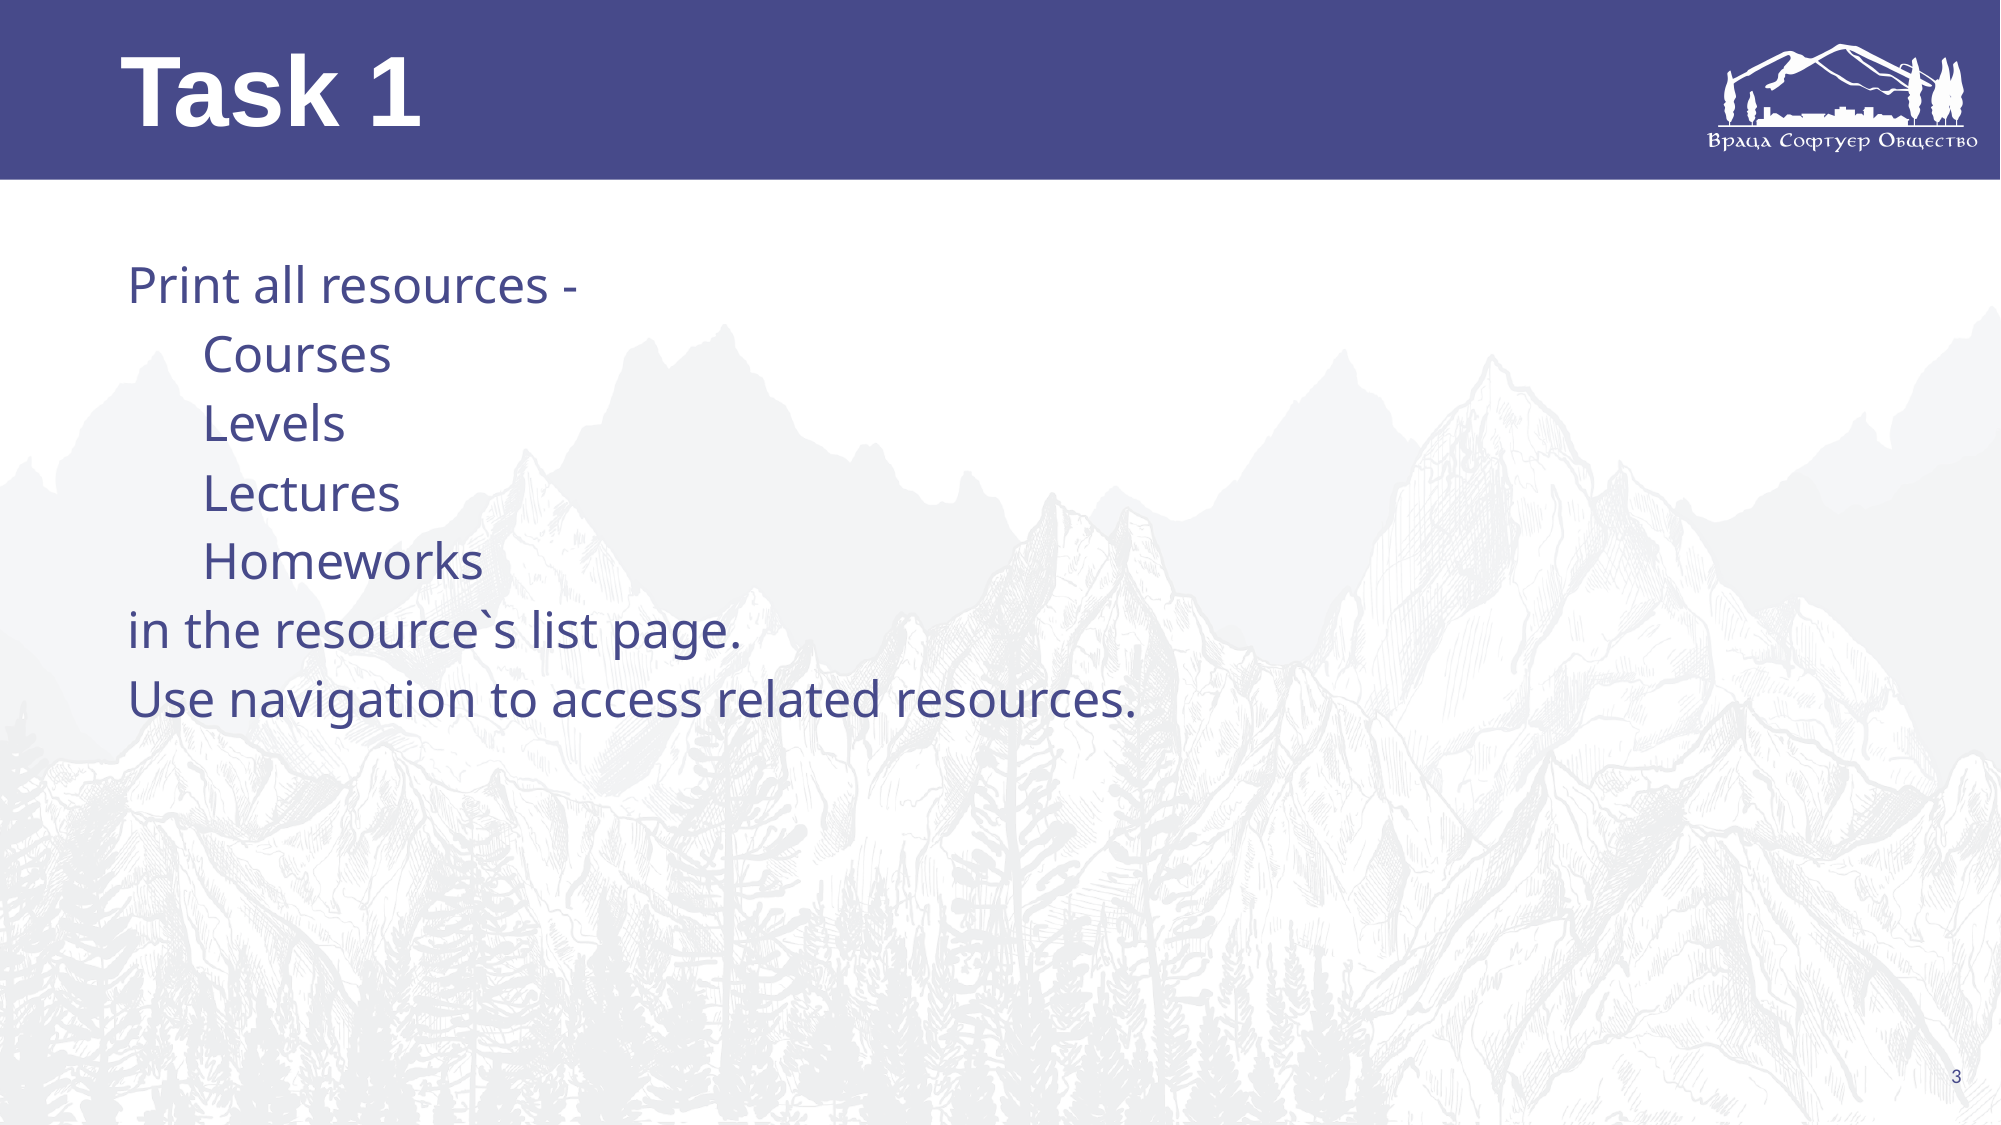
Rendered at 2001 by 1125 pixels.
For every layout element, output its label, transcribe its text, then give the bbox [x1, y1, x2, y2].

slide_number 3 [1897, 1049, 1968, 1101]
text_box Task 1 [0, 6, 1489, 161]
list Print all resources - Courses Levels Lectures Homeworks in the resource`s list page. Use navigation to access related resources. [32, 224, 1375, 1012]
picture [1703, 19, 1981, 165]
